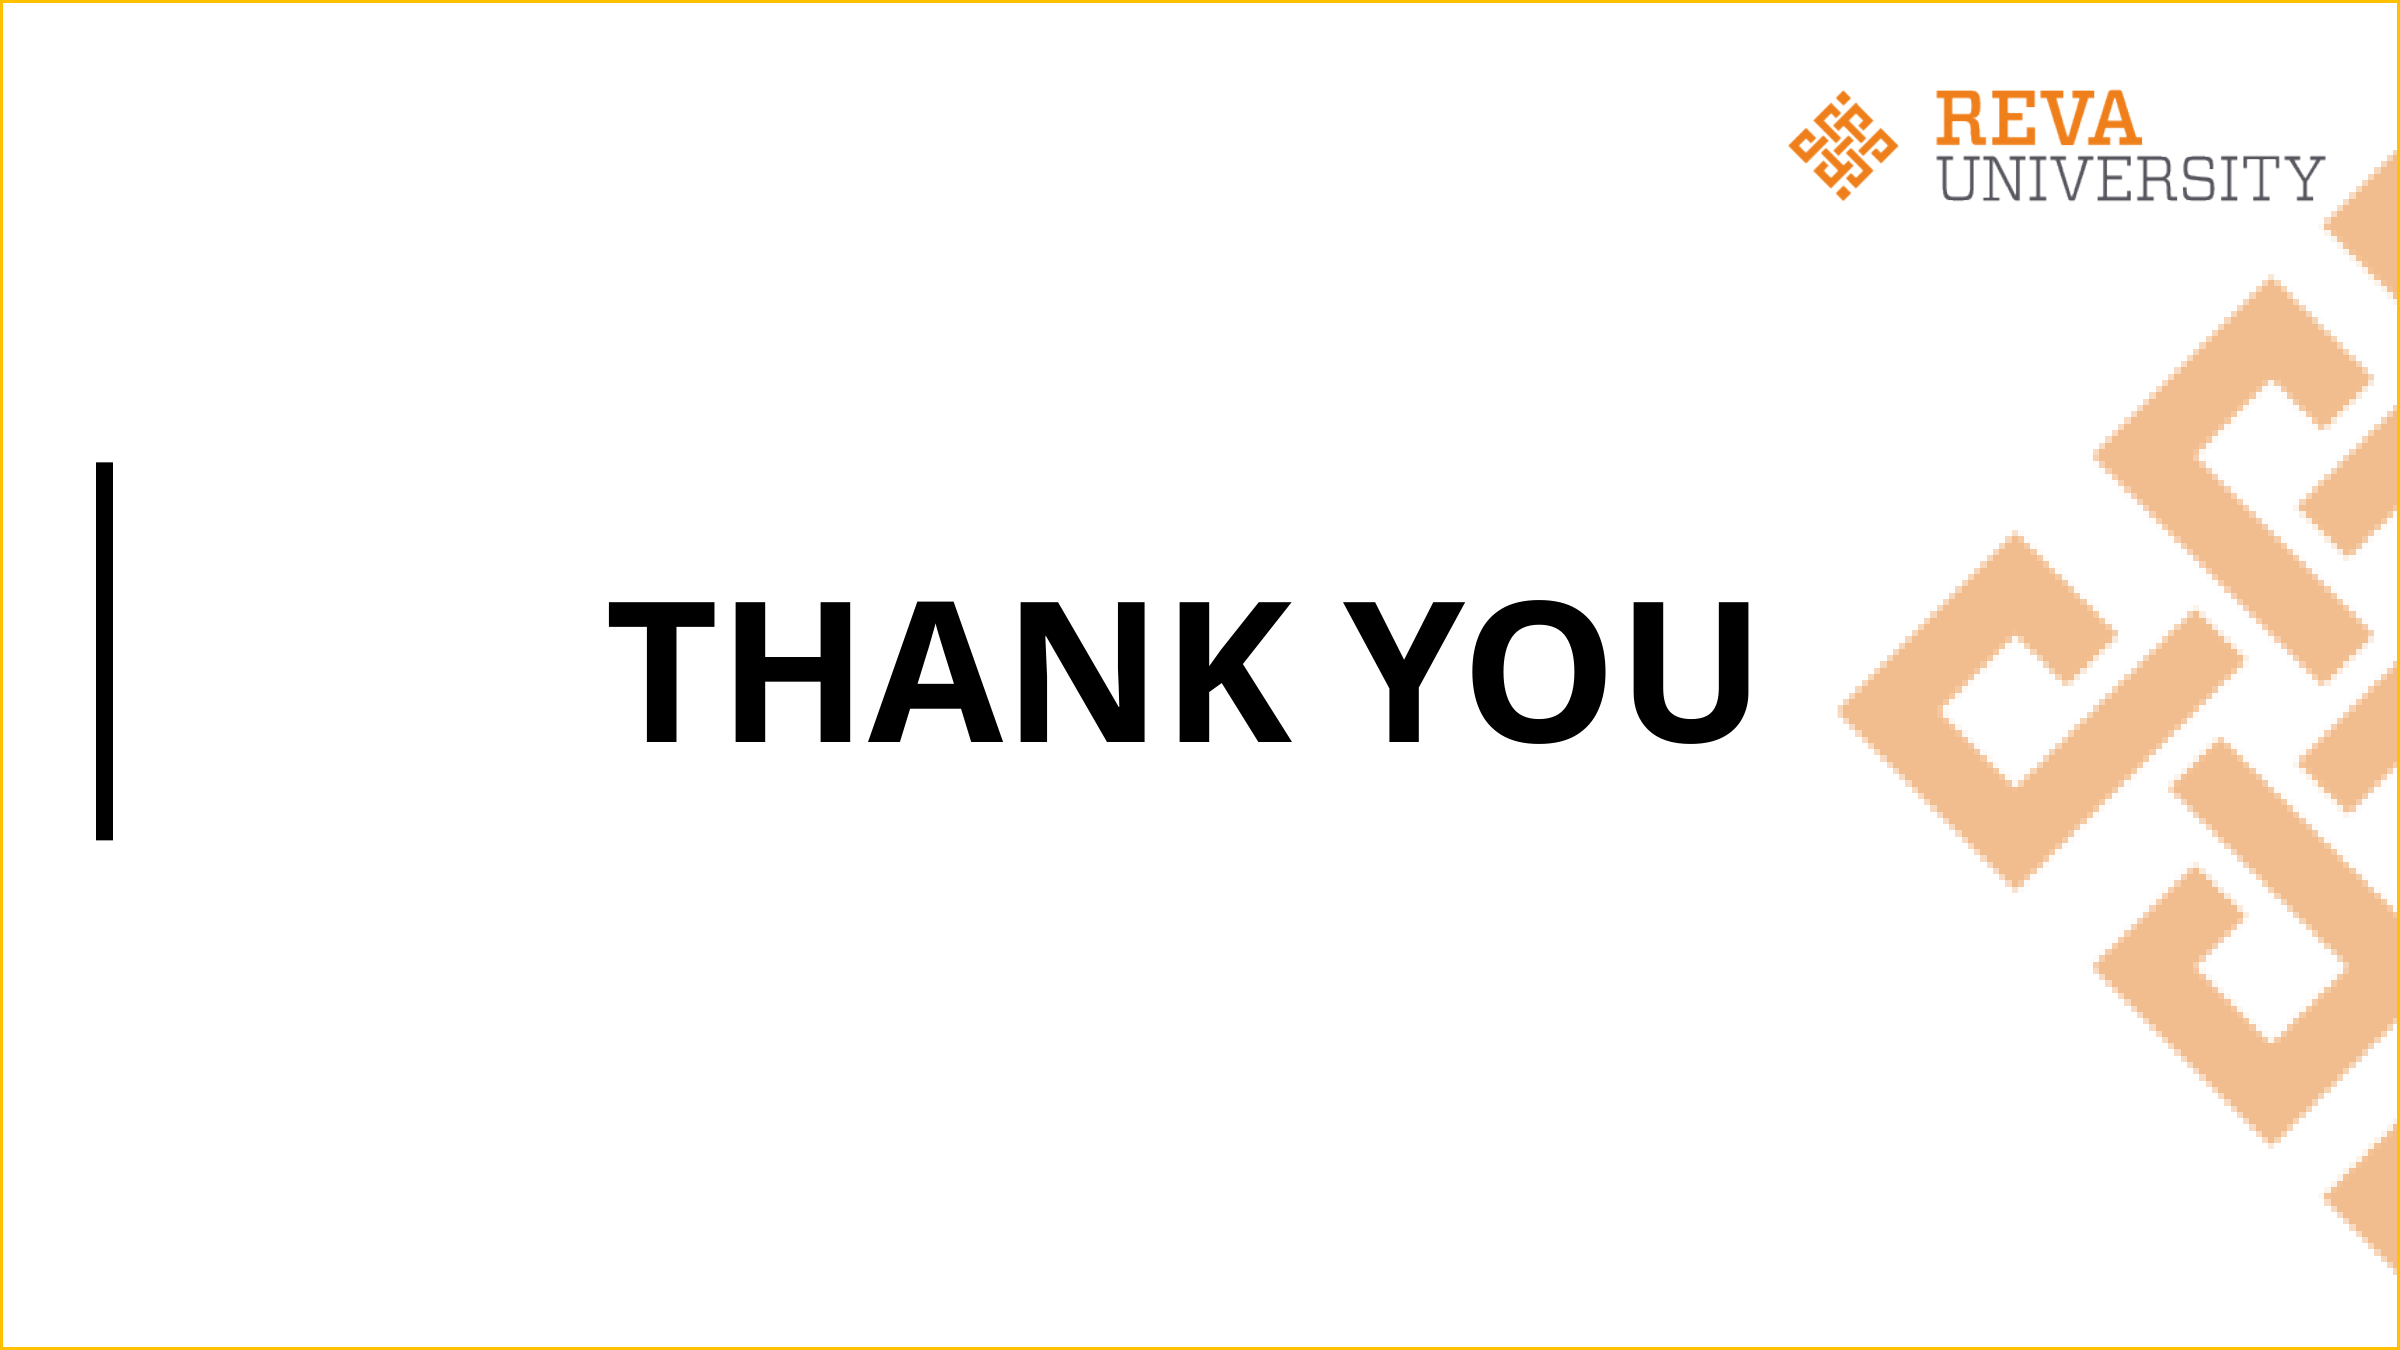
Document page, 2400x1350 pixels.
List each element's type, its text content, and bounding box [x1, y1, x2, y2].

picture [1765, 0, 2350, 292]
title THANK YOU [150, 533, 2221, 795]
